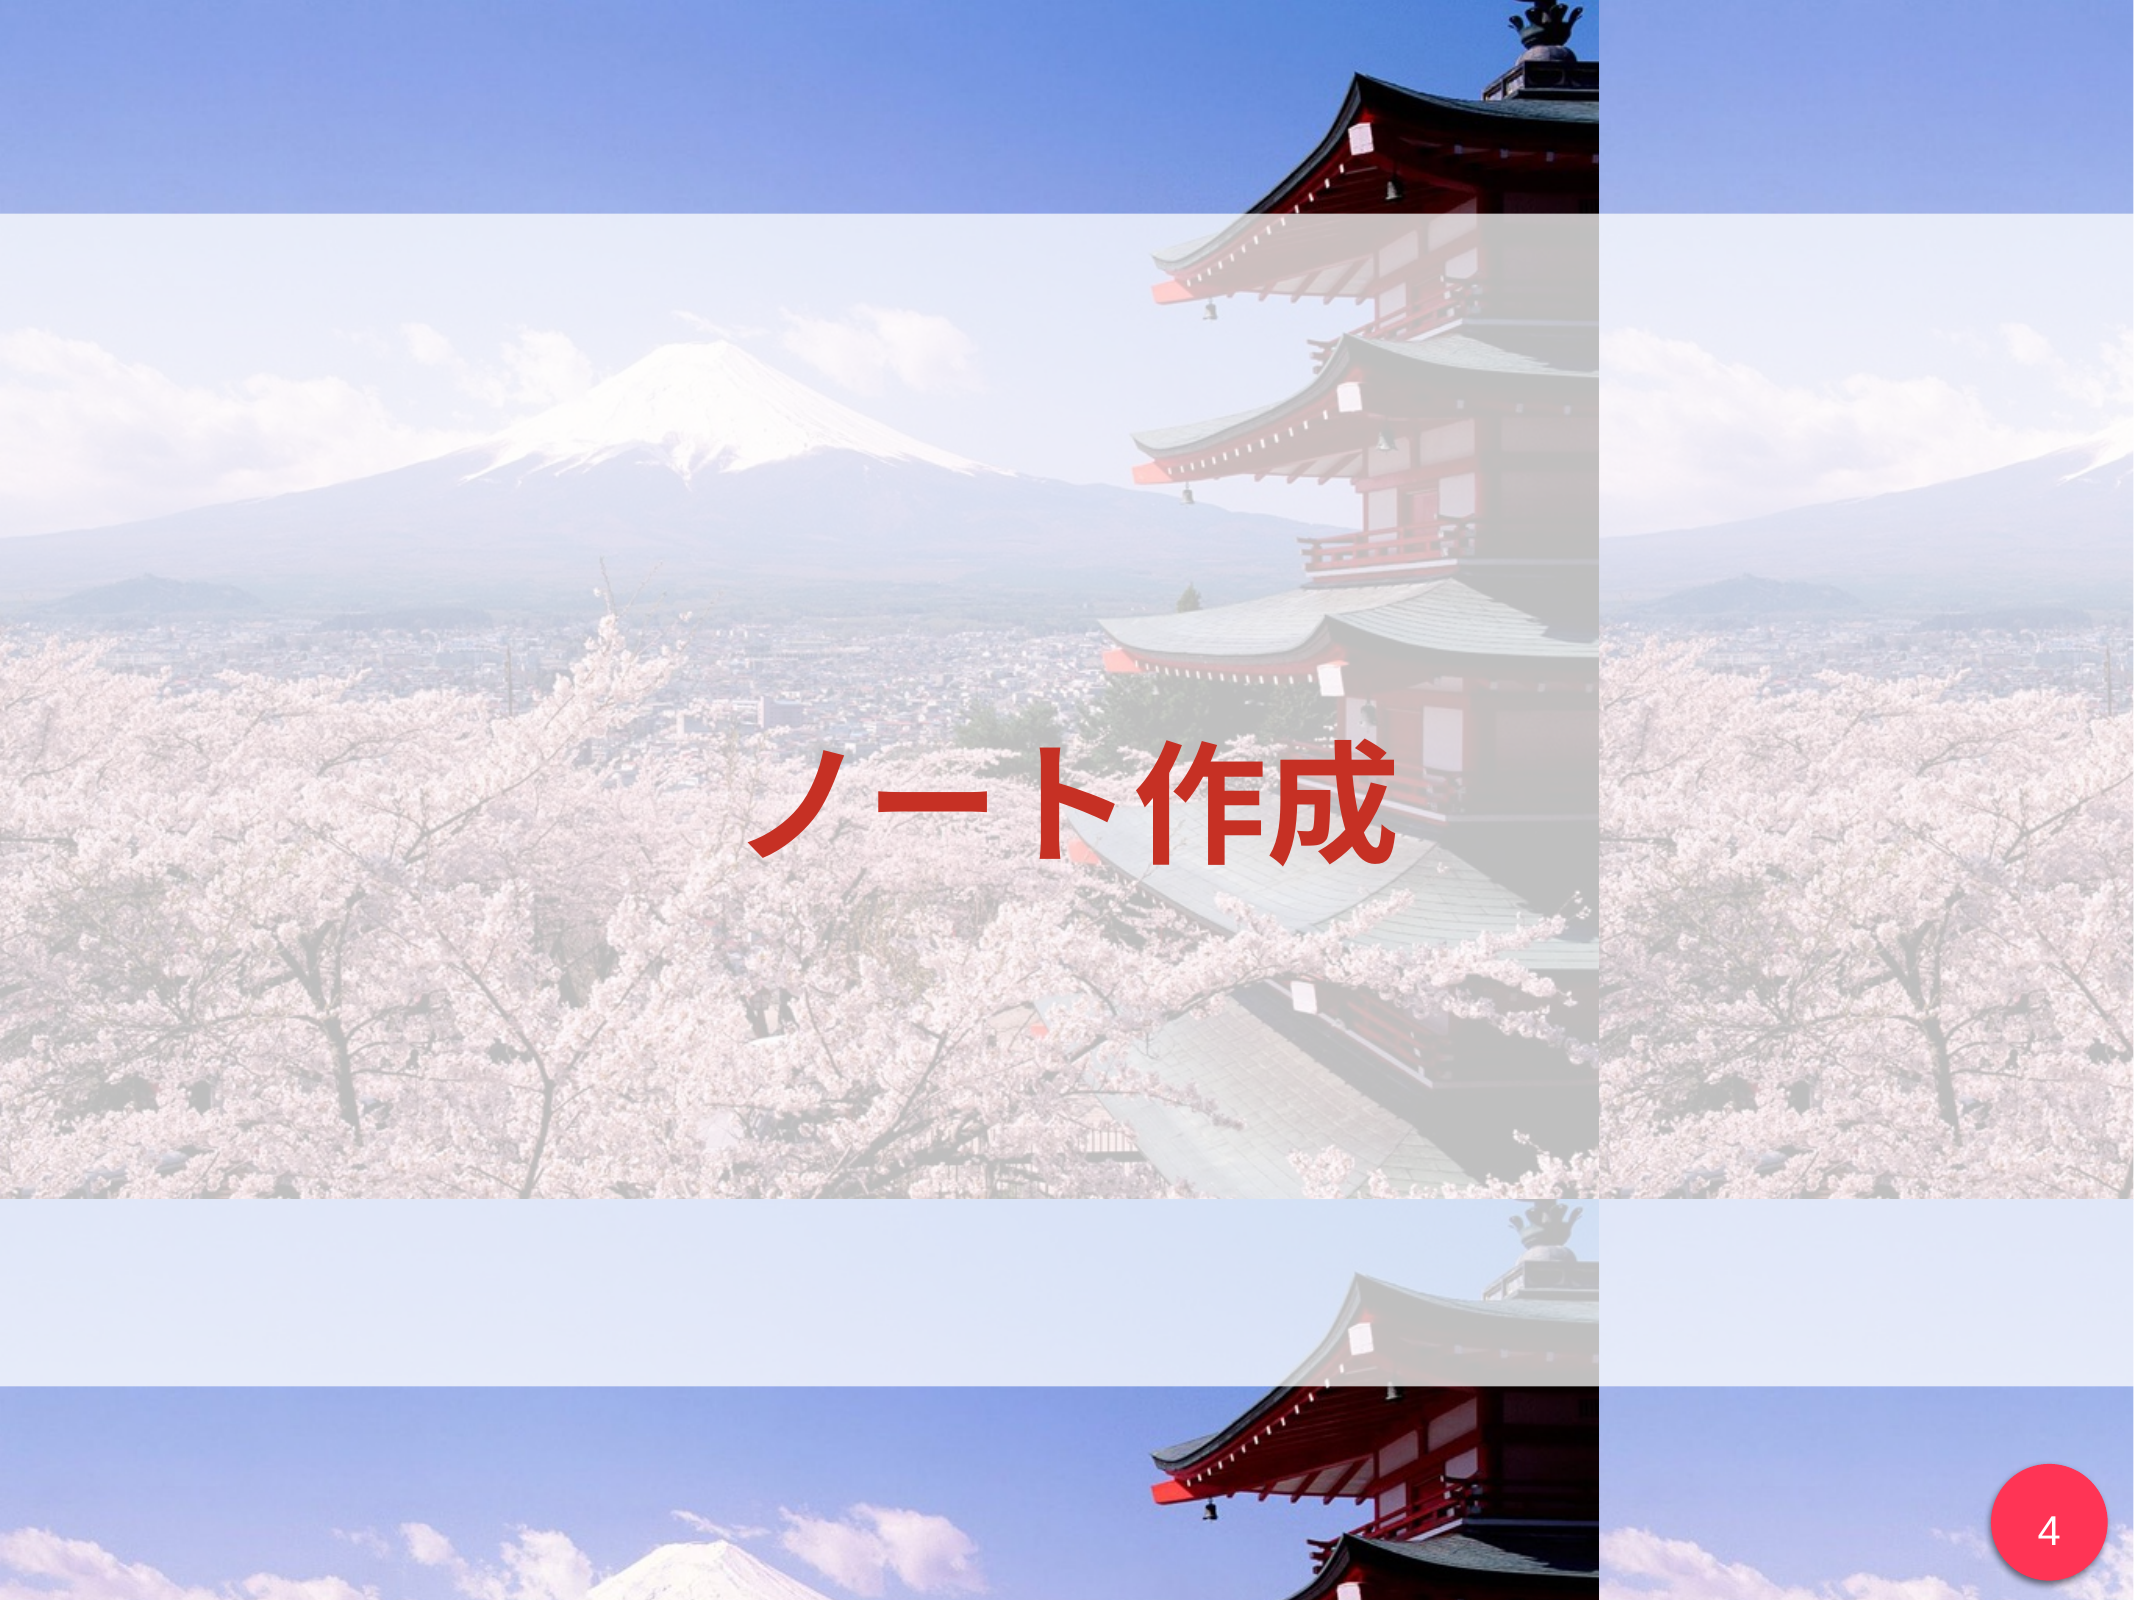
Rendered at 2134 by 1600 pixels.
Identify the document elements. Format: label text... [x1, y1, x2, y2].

title ノート作成 [208, 529, 1925, 1071]
picture [0, 1387, 2134, 1600]
slide_number ‹#› [2012, 1495, 2087, 1554]
picture [0, 0, 2134, 213]
